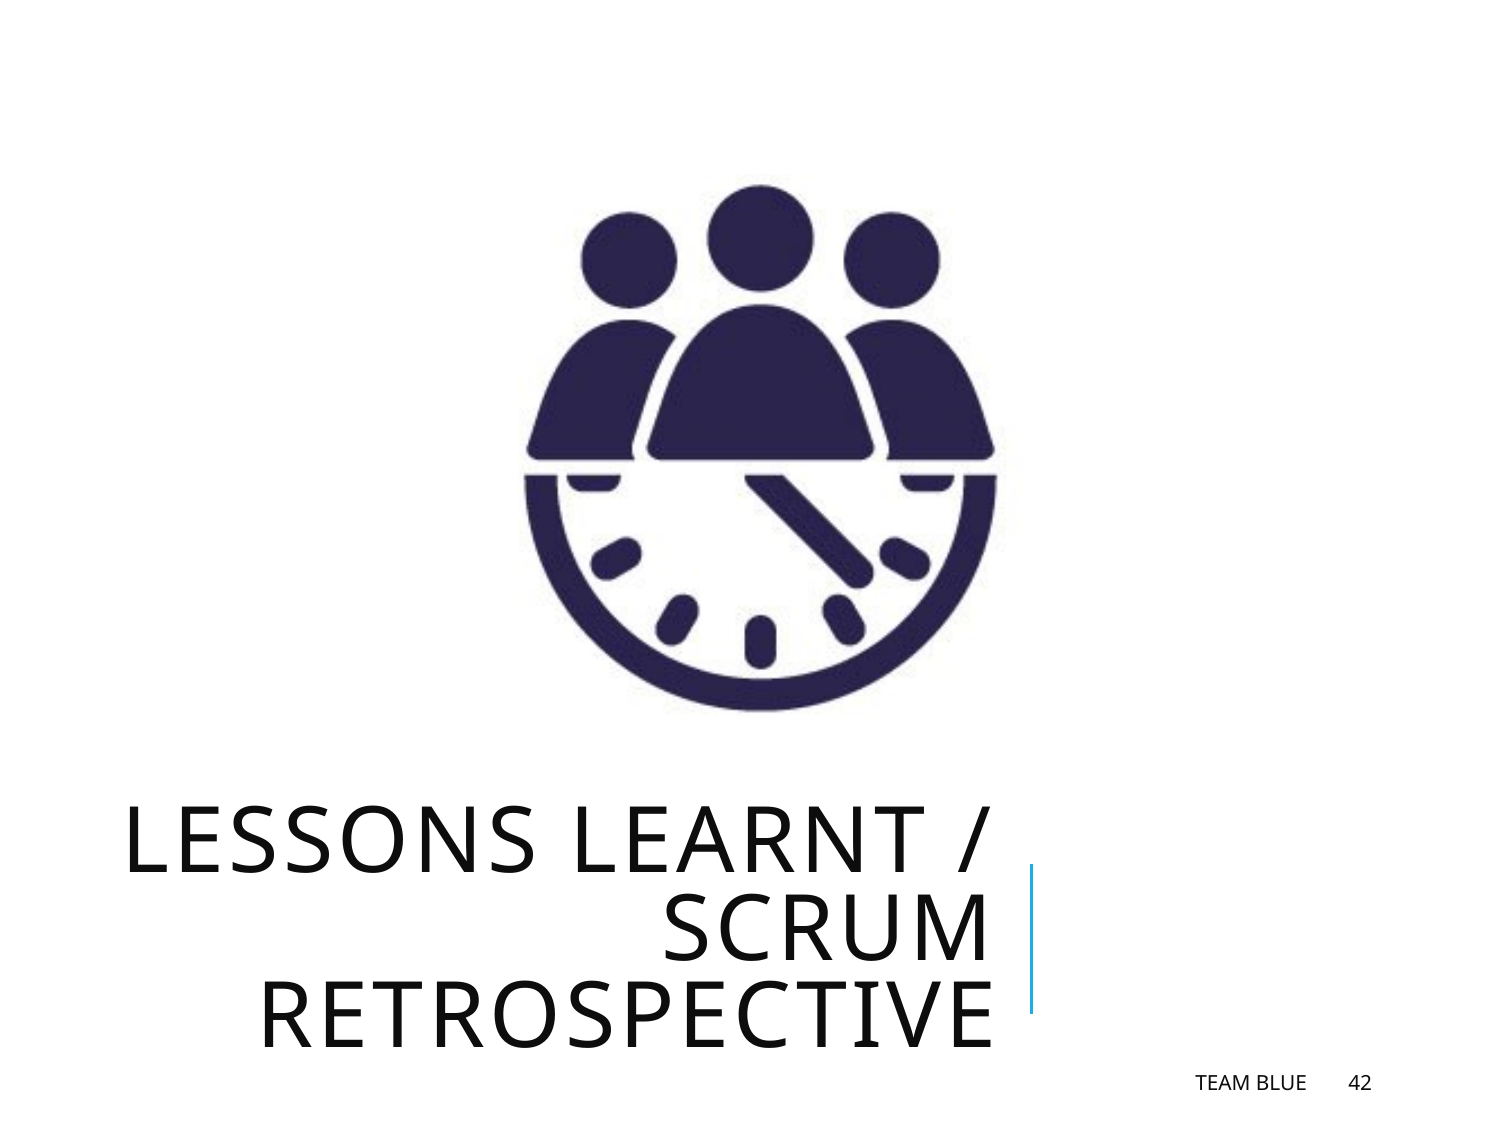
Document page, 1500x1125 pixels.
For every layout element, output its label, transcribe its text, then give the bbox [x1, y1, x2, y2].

picture [412, 174, 1108, 724]
title Lessons learnt / Scrum Retrospective [56, 813, 1013, 1054]
slide_number 42 [1333, 1061, 1454, 1107]
footer Team Blue [595, 1061, 1322, 1107]
